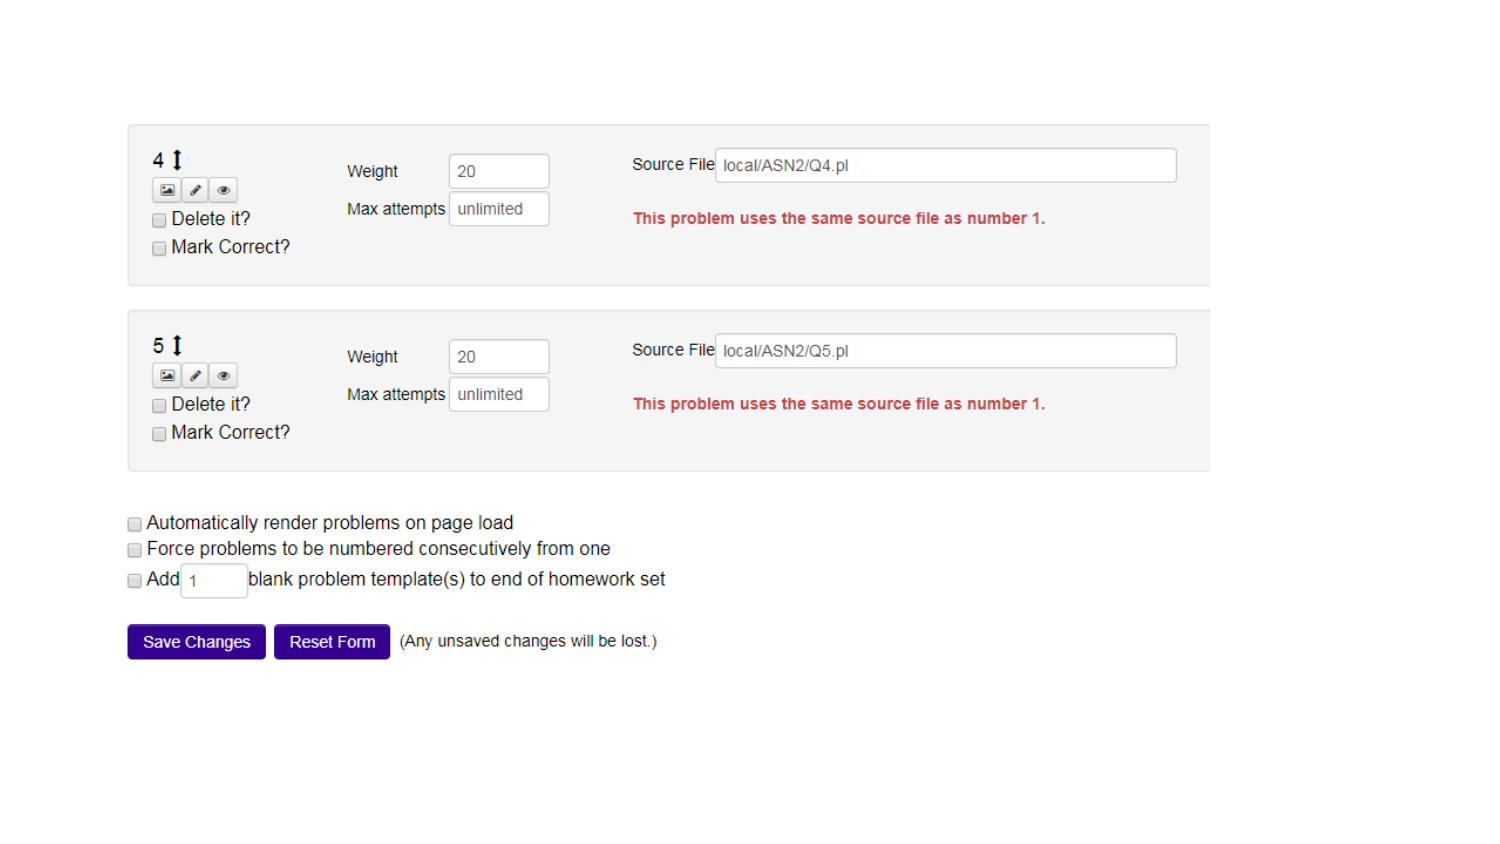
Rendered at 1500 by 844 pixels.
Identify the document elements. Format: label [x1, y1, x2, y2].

picture [103, 109, 1210, 683]
